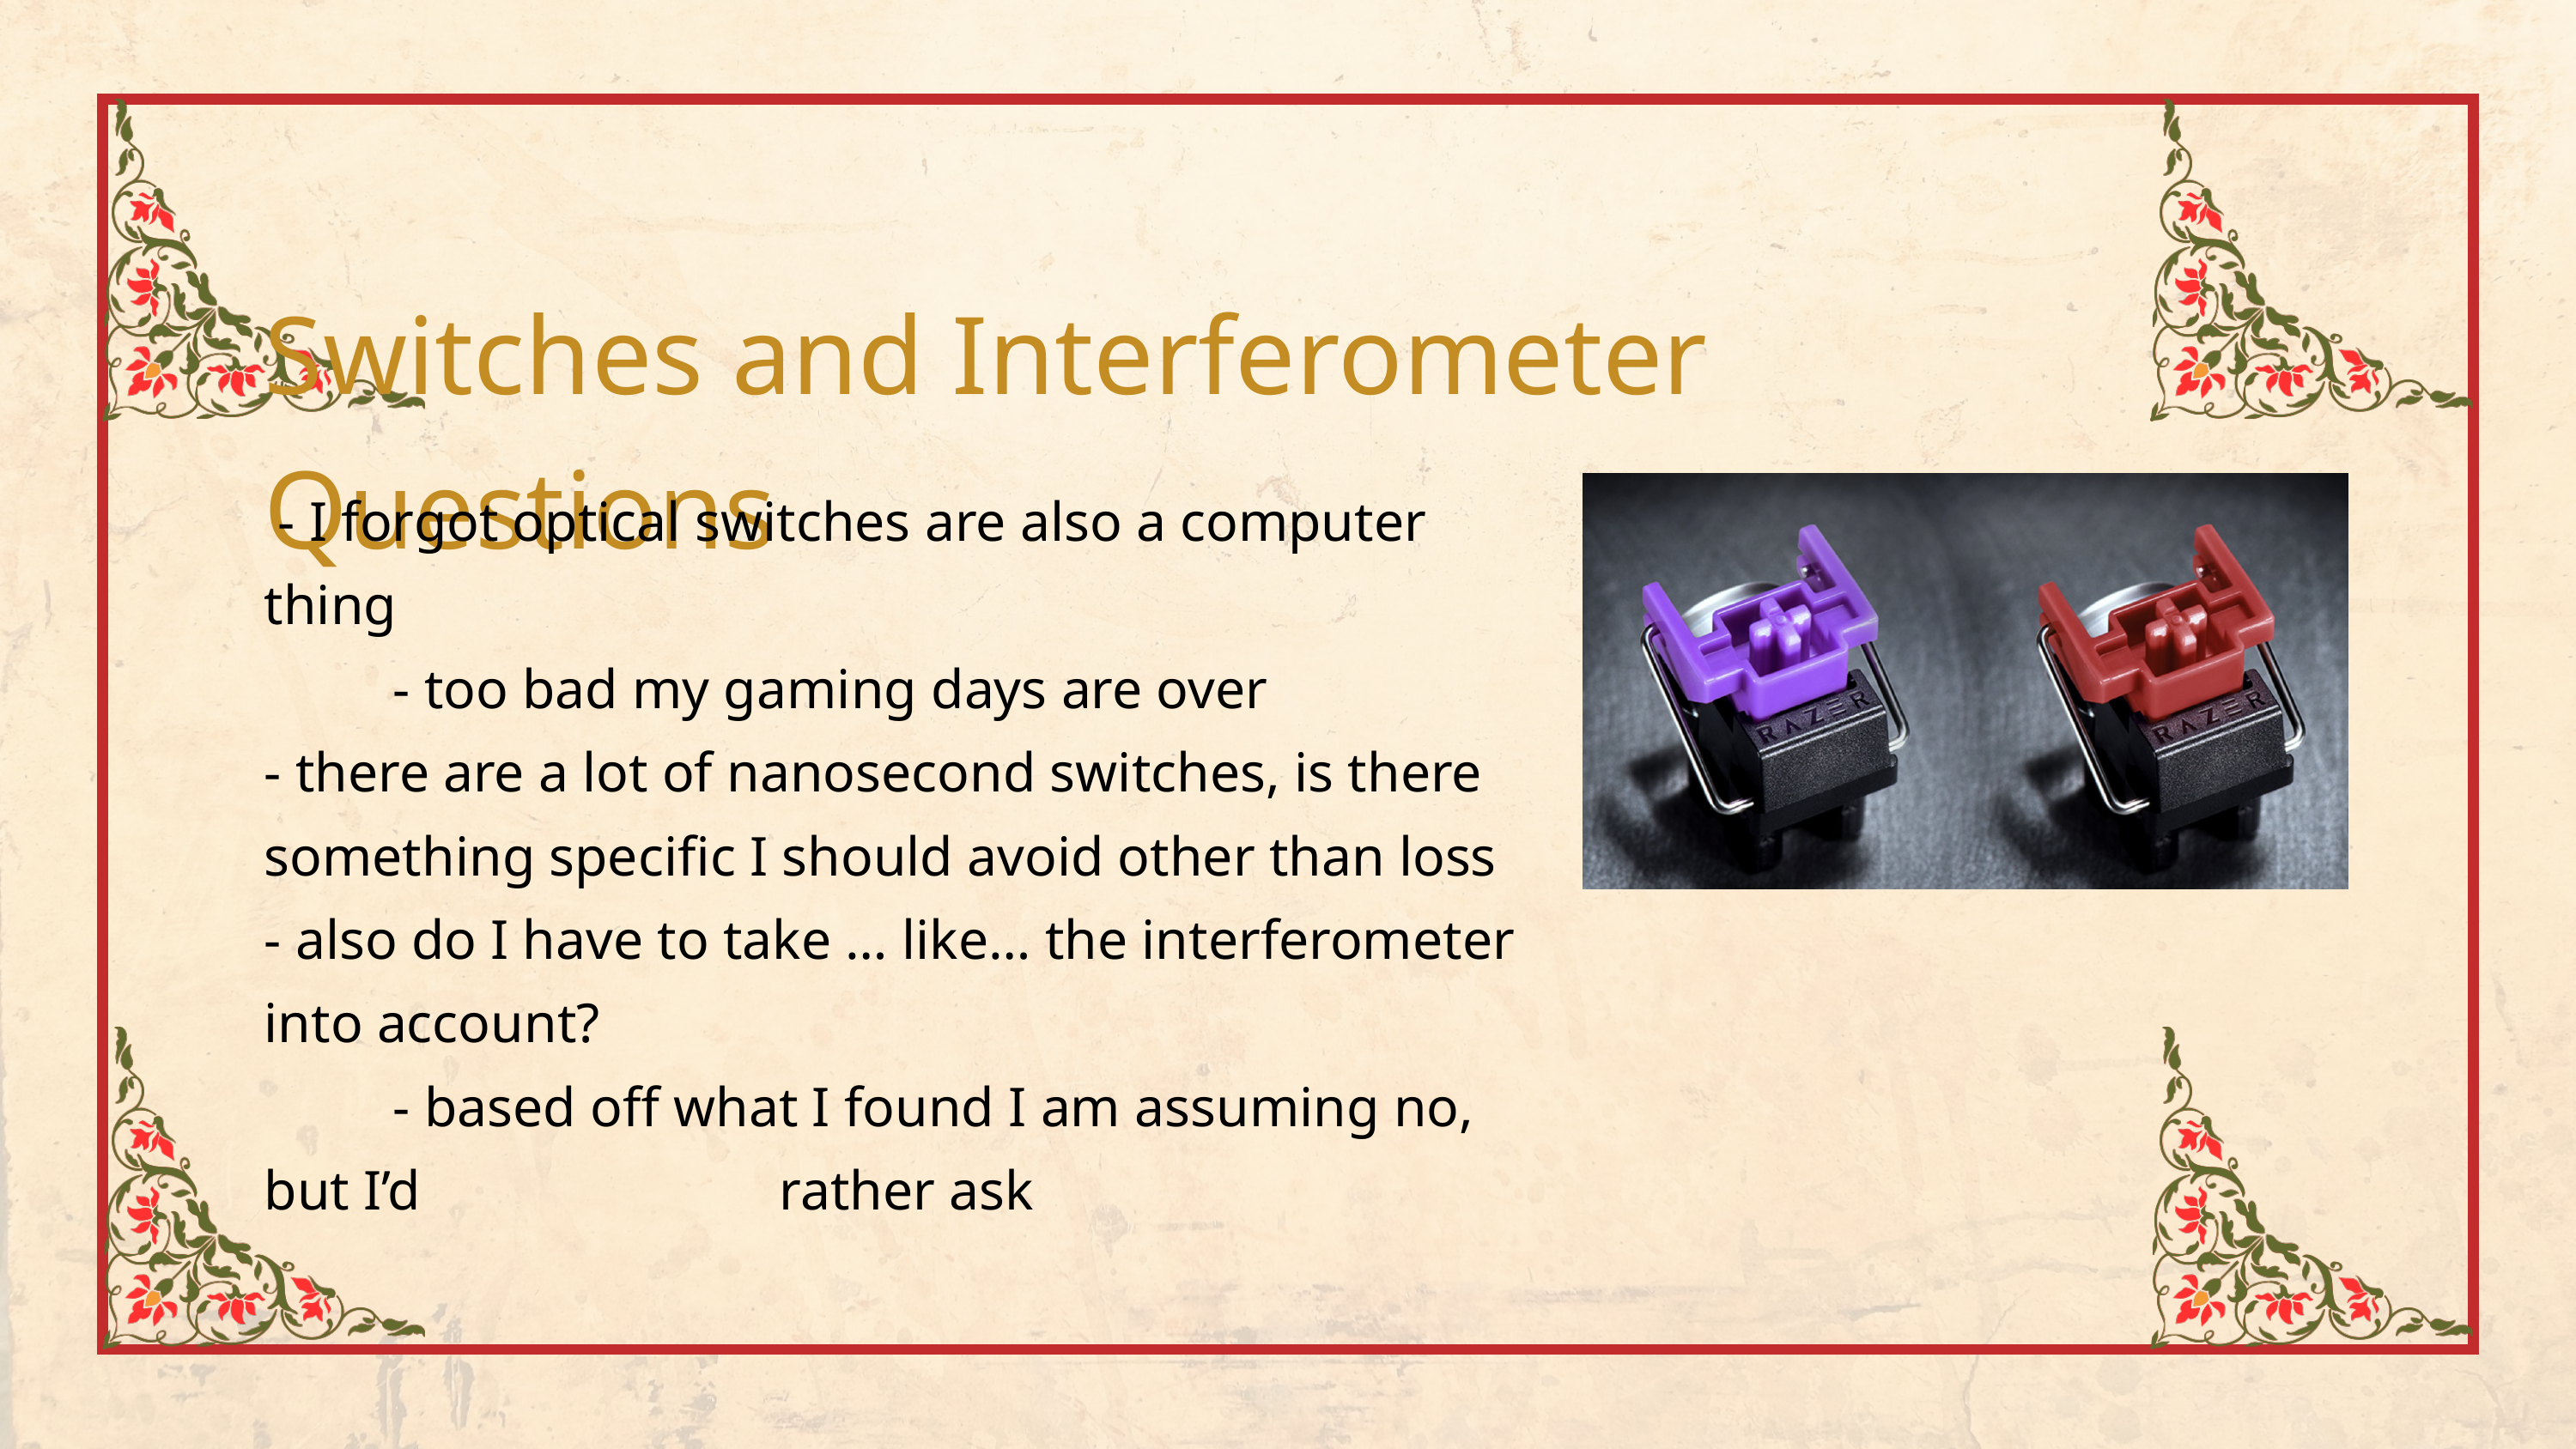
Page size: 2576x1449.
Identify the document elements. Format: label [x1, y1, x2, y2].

text_box [102, 73, 2474, 1350]
picture [1583, 472, 2348, 889]
